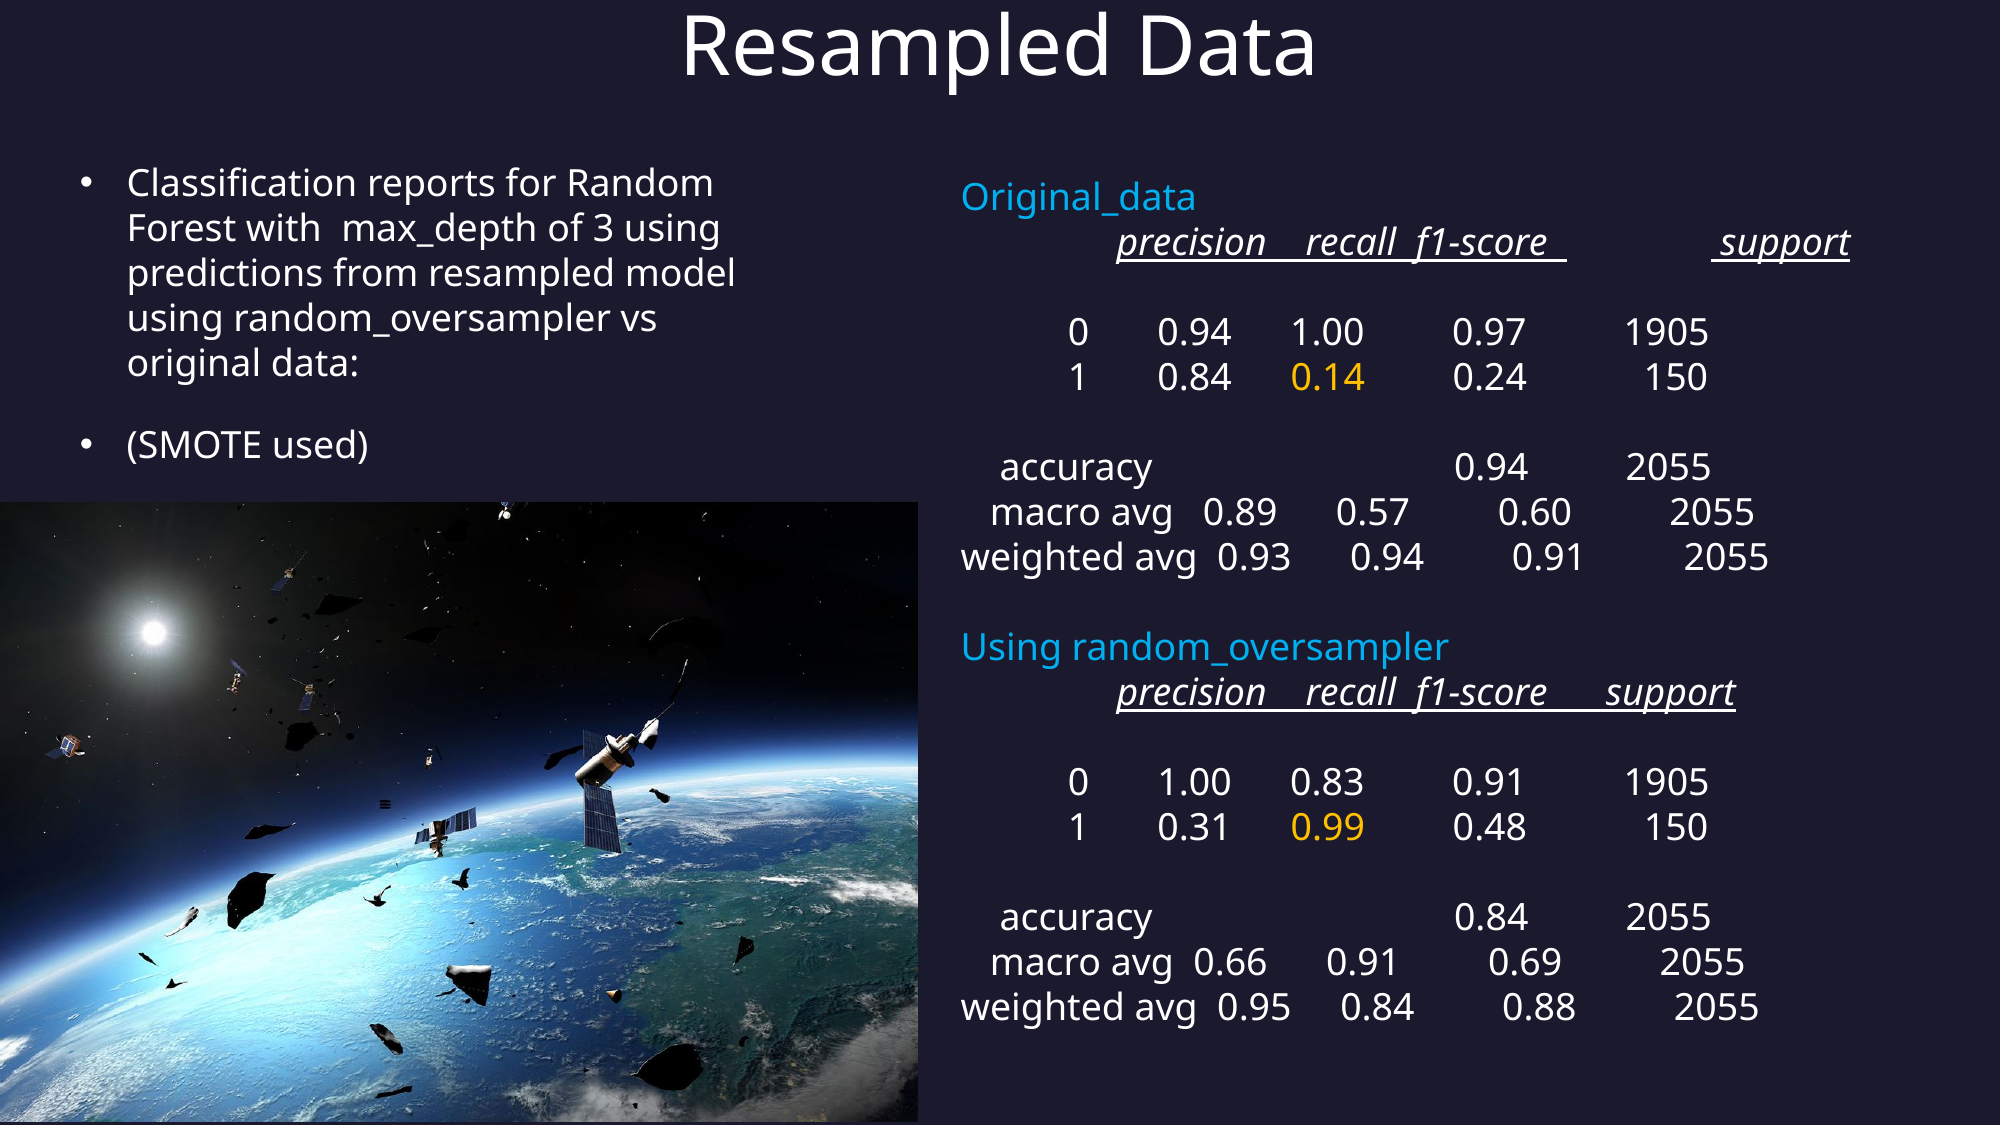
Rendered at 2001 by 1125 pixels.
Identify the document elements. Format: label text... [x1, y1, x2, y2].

list Classification reports for Random Forest with max_depth of 3 using predictions from resampled model using random_oversampler vs original data: (SMOTE used) [79, 158, 770, 502]
text_box Original_data precision recall f1-score support 0 0.94 1.00 0.97 1905 1 0.84 0.14 0.24 150 accuracy 0.94 2055 macro avg 0.89 0.57 0.60 2055 weighted avg 0.93 0.94 0.91 2055 Using random_oversampler precision recall f1-score support 0 1.00 0.83 0.91 1905 1 0.31 0.99 0.48 150 accuracy 0.84 2055 macro avg 0.66 0.91 0.69 2055 weighted avg 0.95 0.84 0.88 2055 [945, 165, 1946, 1036]
title Resampled Data [90, 3, 1910, 122]
picture [0, 502, 918, 1122]
